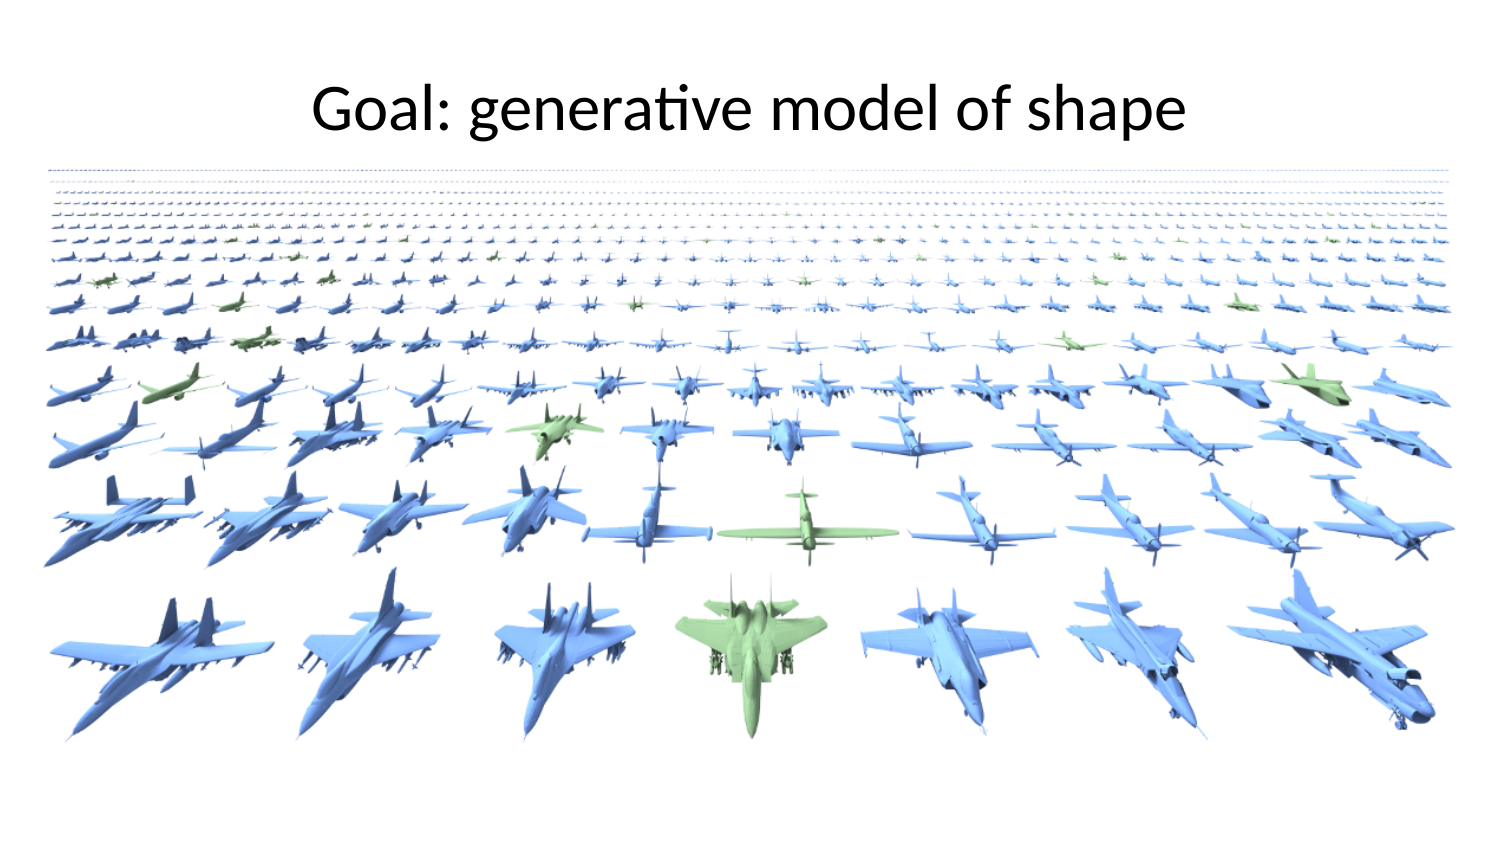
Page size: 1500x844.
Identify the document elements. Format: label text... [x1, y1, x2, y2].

picture [41, 164, 1459, 744]
title Goal: generative model of shape [75, 33, 1425, 163]
